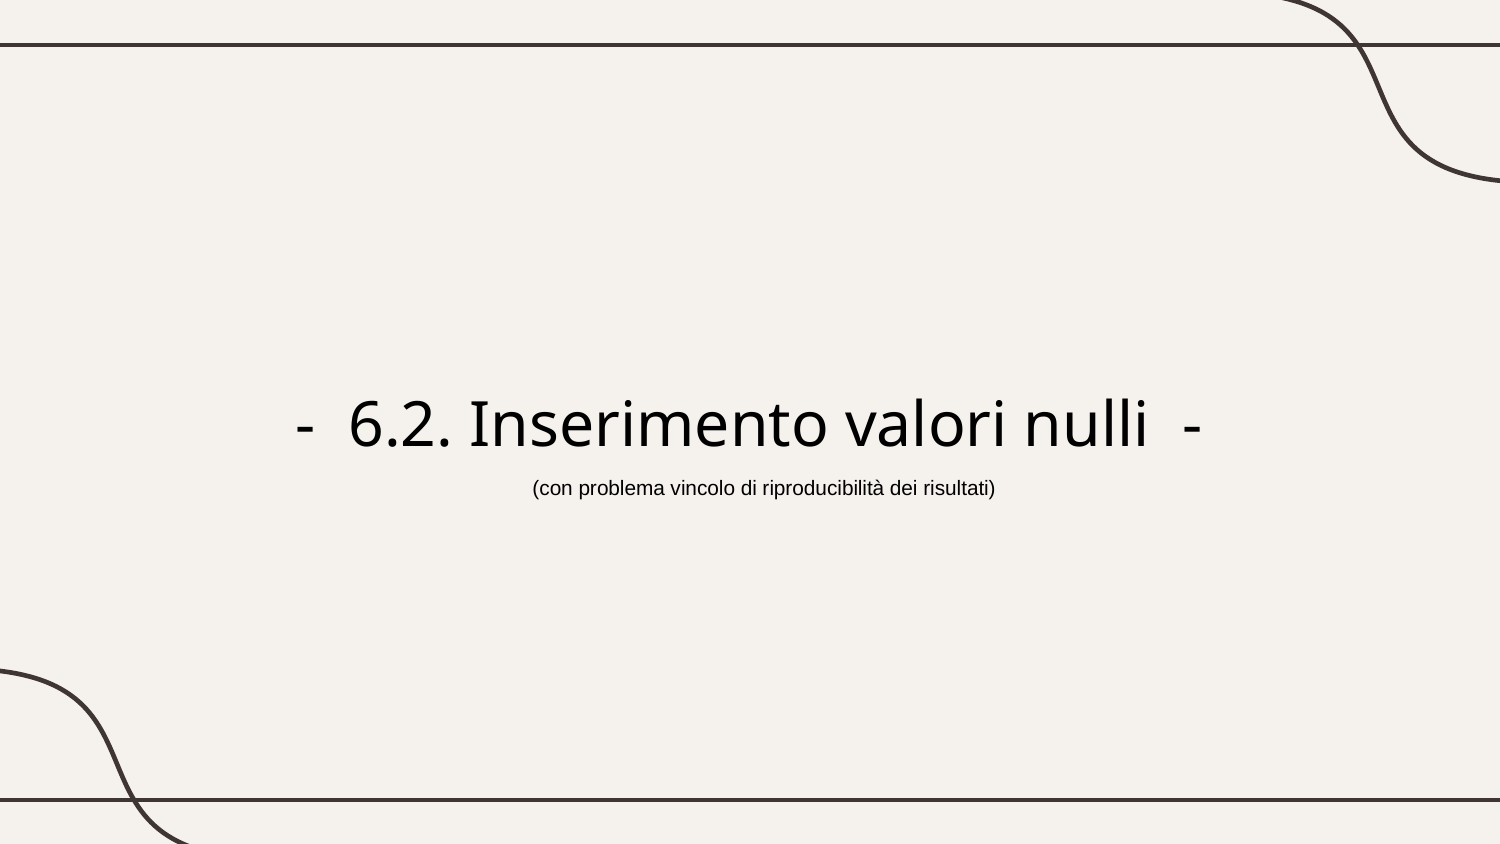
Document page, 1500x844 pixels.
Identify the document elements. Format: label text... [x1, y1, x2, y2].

text_box - 6.2. Inserimento valori nulli - [280, 376, 1219, 467]
text_box (con problema vincolo di riproducibilità dei risultati) [517, 467, 1011, 507]
